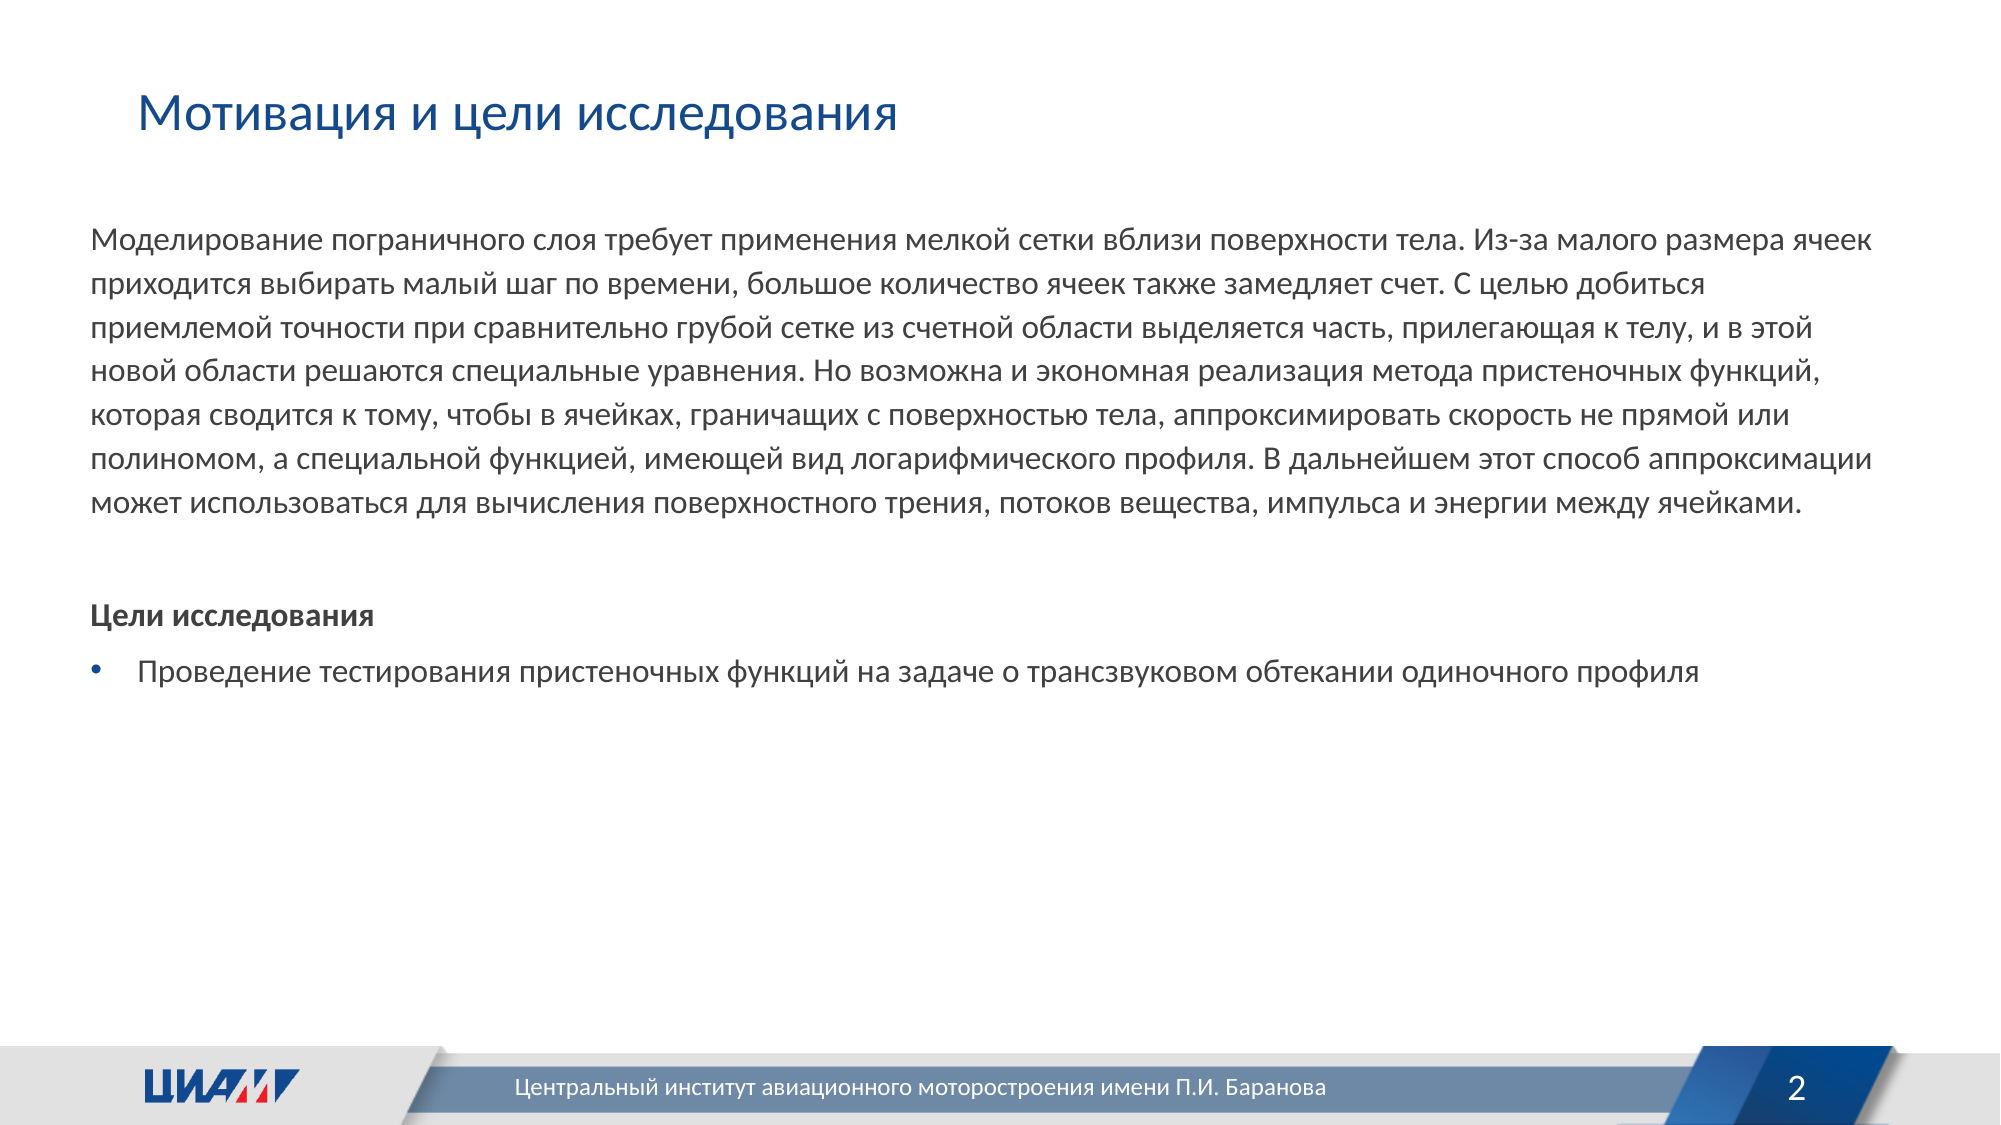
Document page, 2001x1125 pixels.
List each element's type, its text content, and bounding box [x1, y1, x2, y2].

picture [0, 1046, 2000, 1125]
text_box Мотивация и цели исследования [122, 62, 1960, 149]
text_box 2 [1772, 1055, 1846, 1116]
text_box Моделирование пограничного слоя требует применения мелкой сетки вблизи поверхности тела. Из-за малого размера ячеек приходится выбирать малый шаг по времени, большое количество ячеек также замедляет счет. С целью добиться приемлемой точности при сравнительно грубой сетке из счетной области выделяется часть, прилегающая к телу, и в этой новой области решаются специальные уравнения. Но возможна и экономная реализация метода пристеночных функций, которая сводится к тому, чтобы в ячейках, граничащих с поверхностью тела, аппроксимировать скорость не прямой или полиномом, а специальной функцией, имеющей вид логарифмического профиля. В дальнейшем этот способ аппроксимации может использоваться для вычисления поверхностного трения, потоков вещества, импульса и энергии между ячейками. Цели исследования Проведение тестирования пристеночных функций на задаче о трансзвуковом обтекании одиночного профиля [75, 205, 1912, 697]
